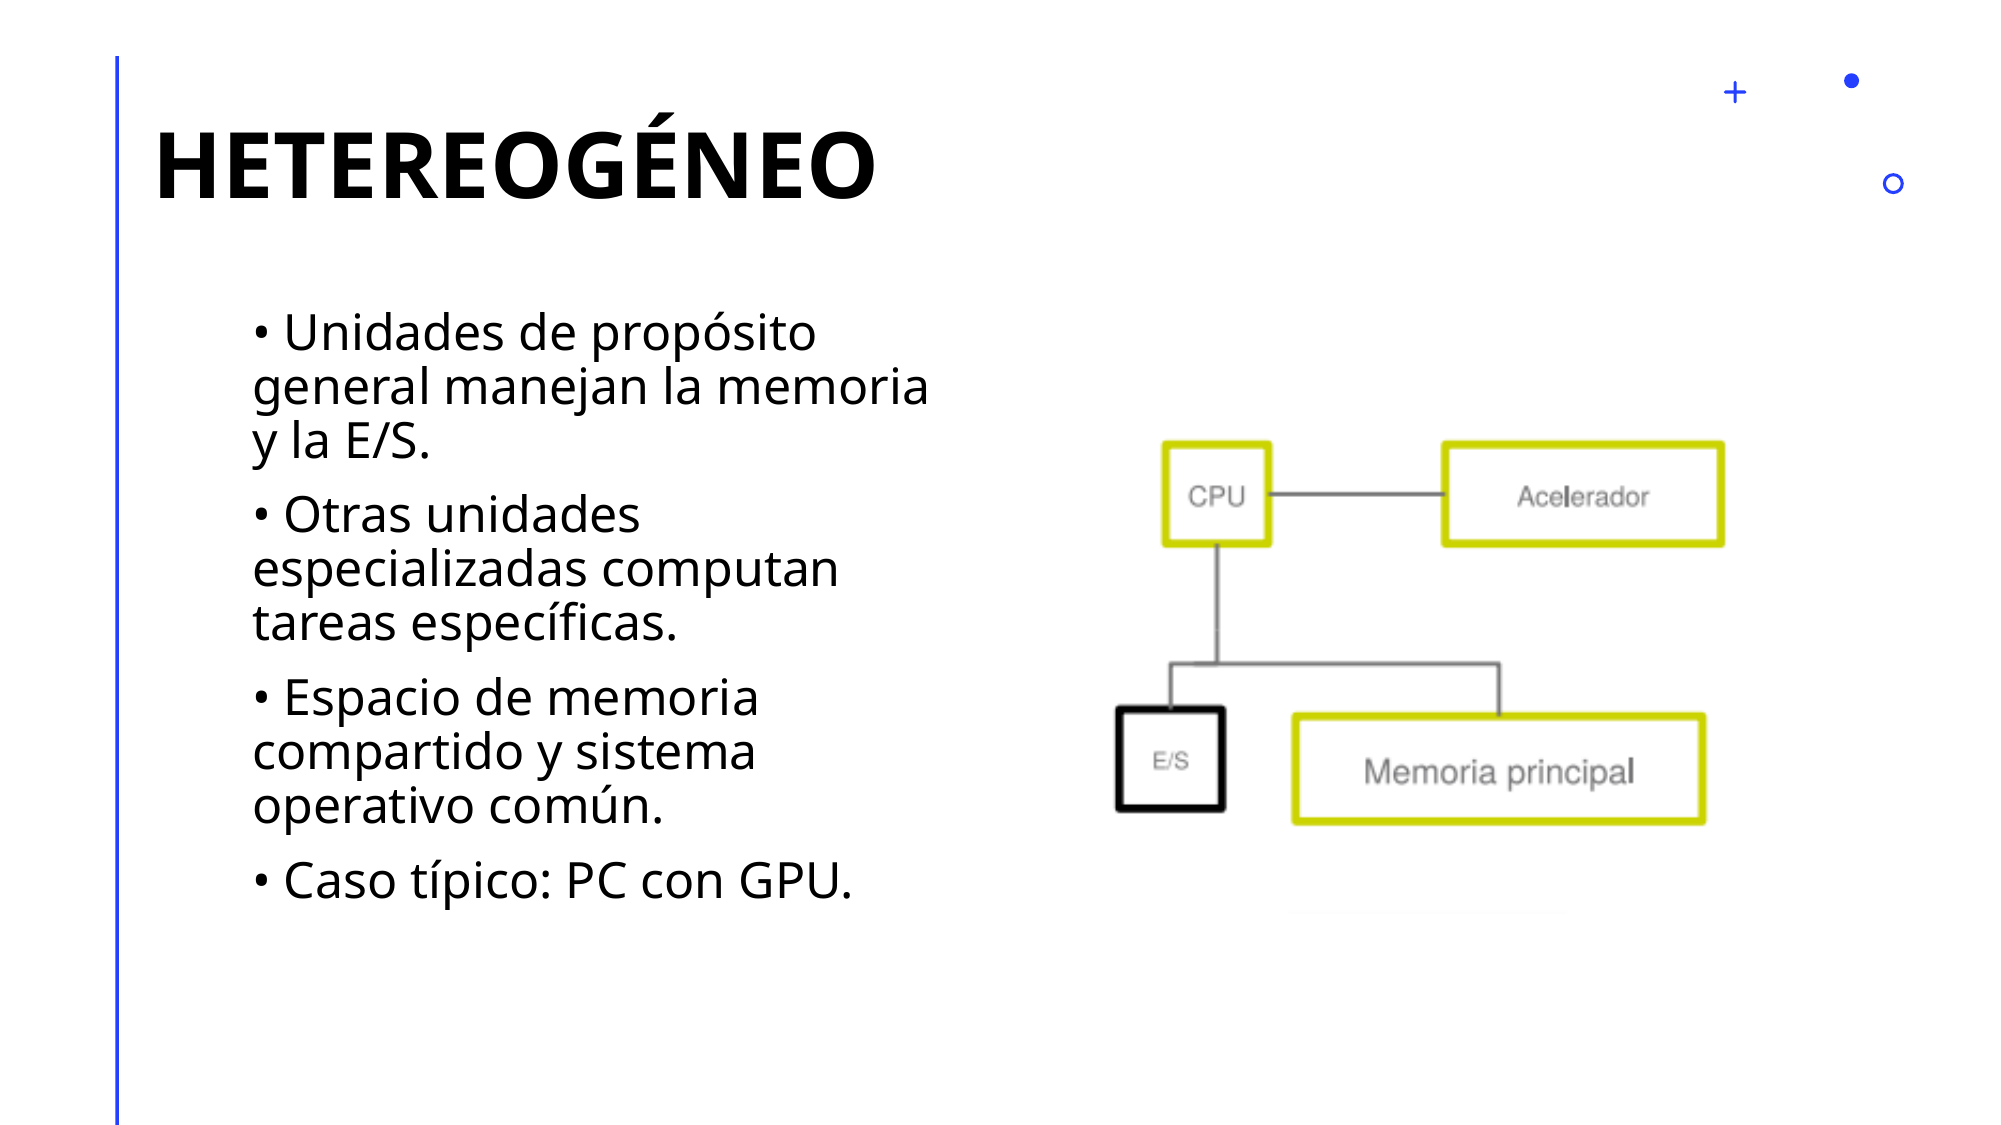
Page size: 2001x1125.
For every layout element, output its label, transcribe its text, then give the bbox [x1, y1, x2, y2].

title HETEREOGÉNEO [137, 59, 1863, 278]
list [1015, 398, 1825, 914]
list • Unidades de propósito general manejan la memoria y la E/S. • Otras unidades especializadas computan tareas específicas. • Espacio de memoria compartido y sistema operativo común. • Caso típico: PC con GPU. [236, 299, 984, 1014]
